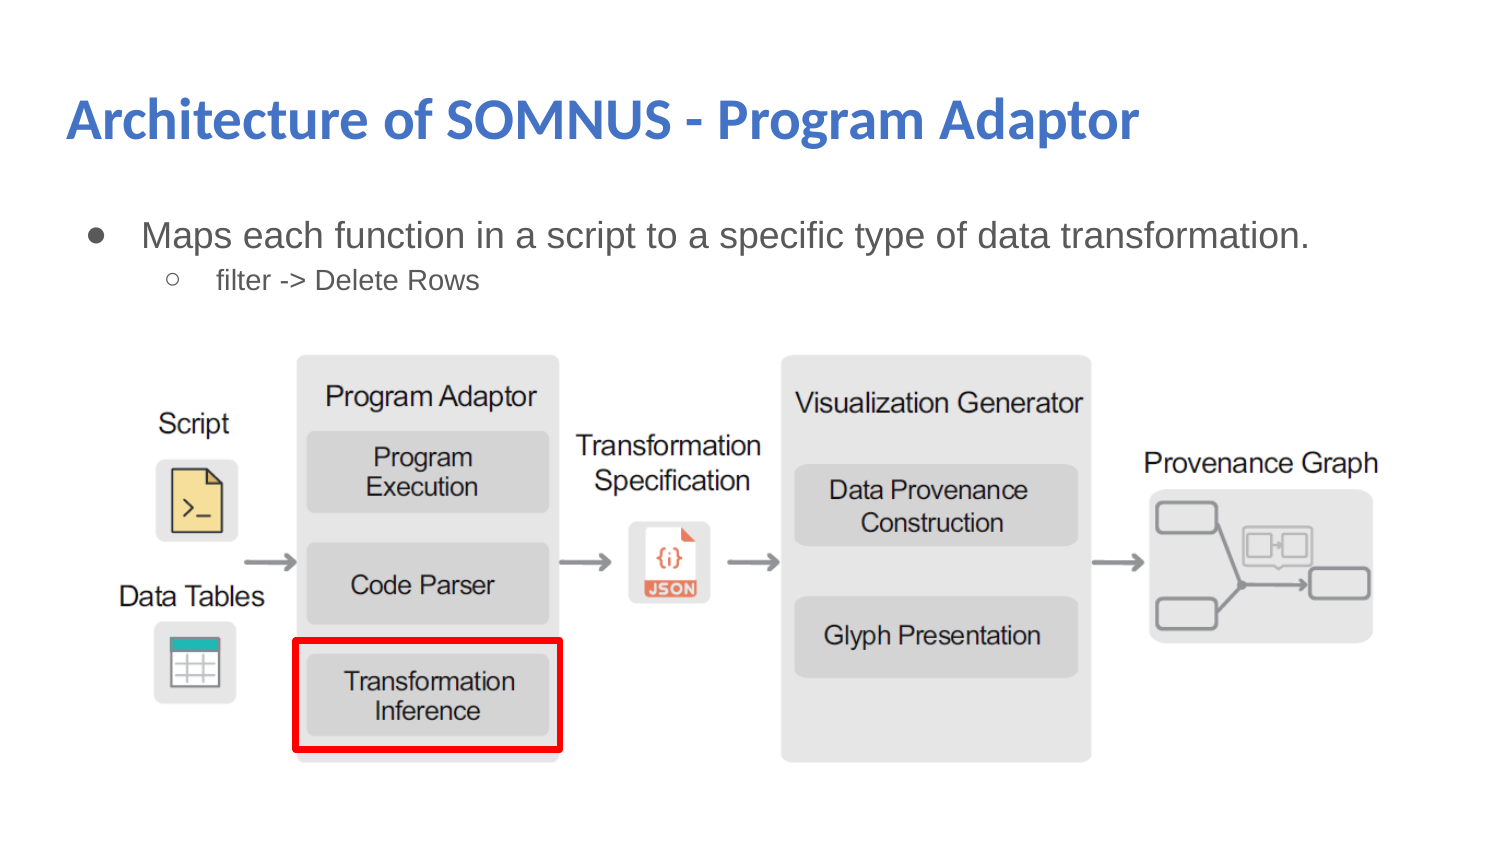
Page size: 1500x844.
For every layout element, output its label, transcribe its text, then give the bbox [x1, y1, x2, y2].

title Architecture of SOMNUS - Program Adaptor [51, 72, 1449, 167]
picture [101, 334, 1399, 779]
list Maps each function in a script to a specific type of data transformation. filter -> Delete Rows [51, 189, 1449, 750]
